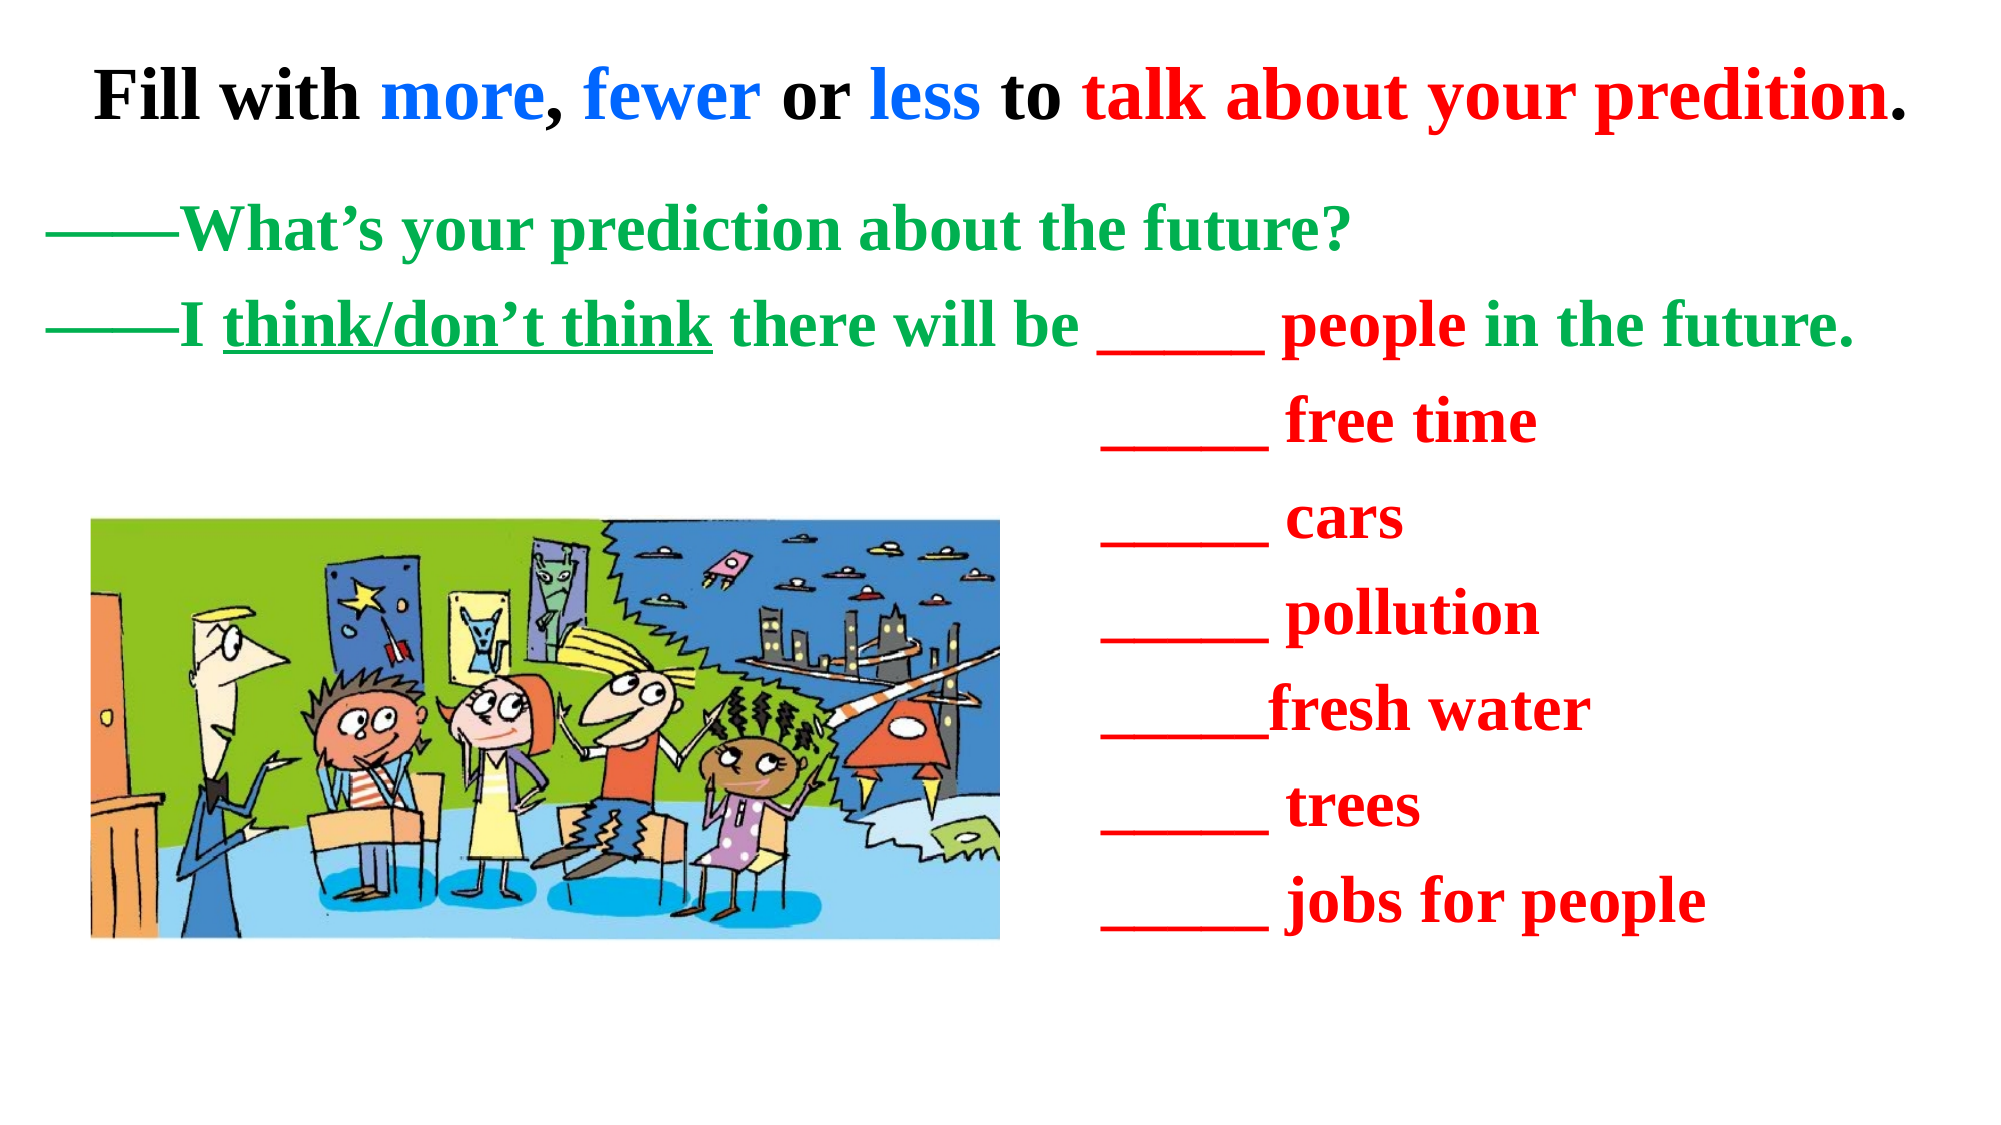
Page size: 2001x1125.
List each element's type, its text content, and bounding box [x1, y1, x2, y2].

picture [90, 514, 1001, 947]
text_box ——What’s your prediction about the future? ——I think/don’t think there will be _____ people in the future. _____ free time _____ cars _____ pollution _____fresh water _____ trees _____ jobs for people [31, 160, 1999, 1039]
text_box Fill with more, fewer or less to talk about your predition. [78, 19, 1929, 142]
